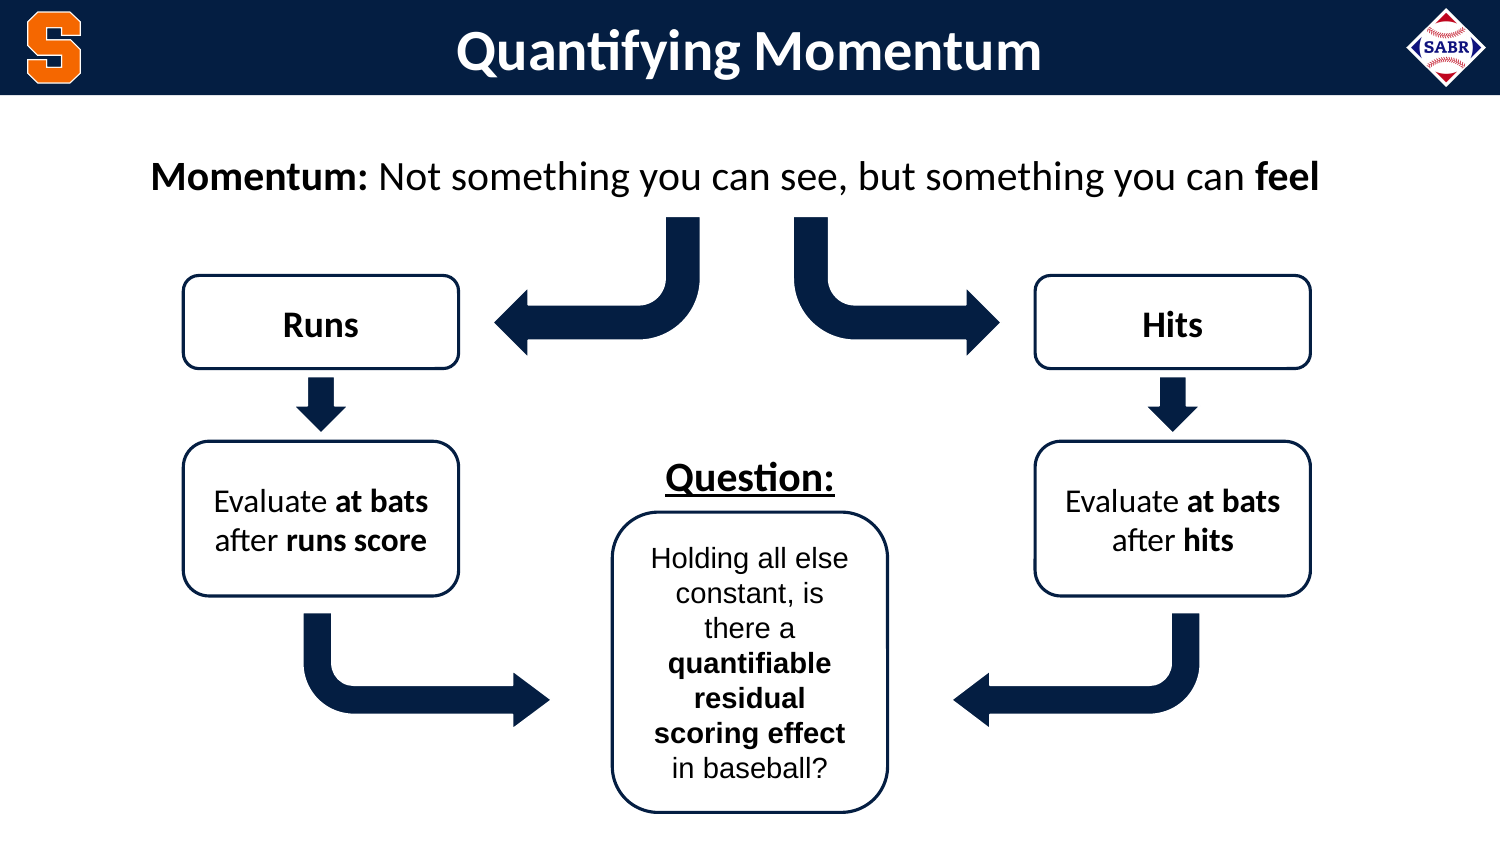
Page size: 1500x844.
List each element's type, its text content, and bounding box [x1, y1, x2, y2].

text_box [1145, 376, 1201, 434]
text_box Runs [183, 275, 459, 369]
text_box Evaluate at bats after hits [1035, 441, 1311, 596]
text_box [302, 612, 552, 729]
text_box [1392, 0, 1500, 96]
text_box Hits [1035, 275, 1311, 369]
text_box Holding all else constant, is there a quantifiable residual scoring effect in baseball? [612, 512, 888, 813]
picture [1406, 7, 1486, 88]
text_box Momentum: Not something you can see, but something you can feel [93, 130, 1377, 217]
picture [14, 7, 94, 88]
text_box Quantifying Momentum [108, 0, 1392, 96]
text_box Question: [614, 441, 886, 509]
text_box [0, 0, 108, 96]
text_box [492, 216, 701, 358]
text_box [951, 612, 1201, 729]
text_box [293, 376, 349, 434]
text_box Evaluate at bats after runs score [183, 441, 459, 596]
text_box [793, 216, 1002, 358]
